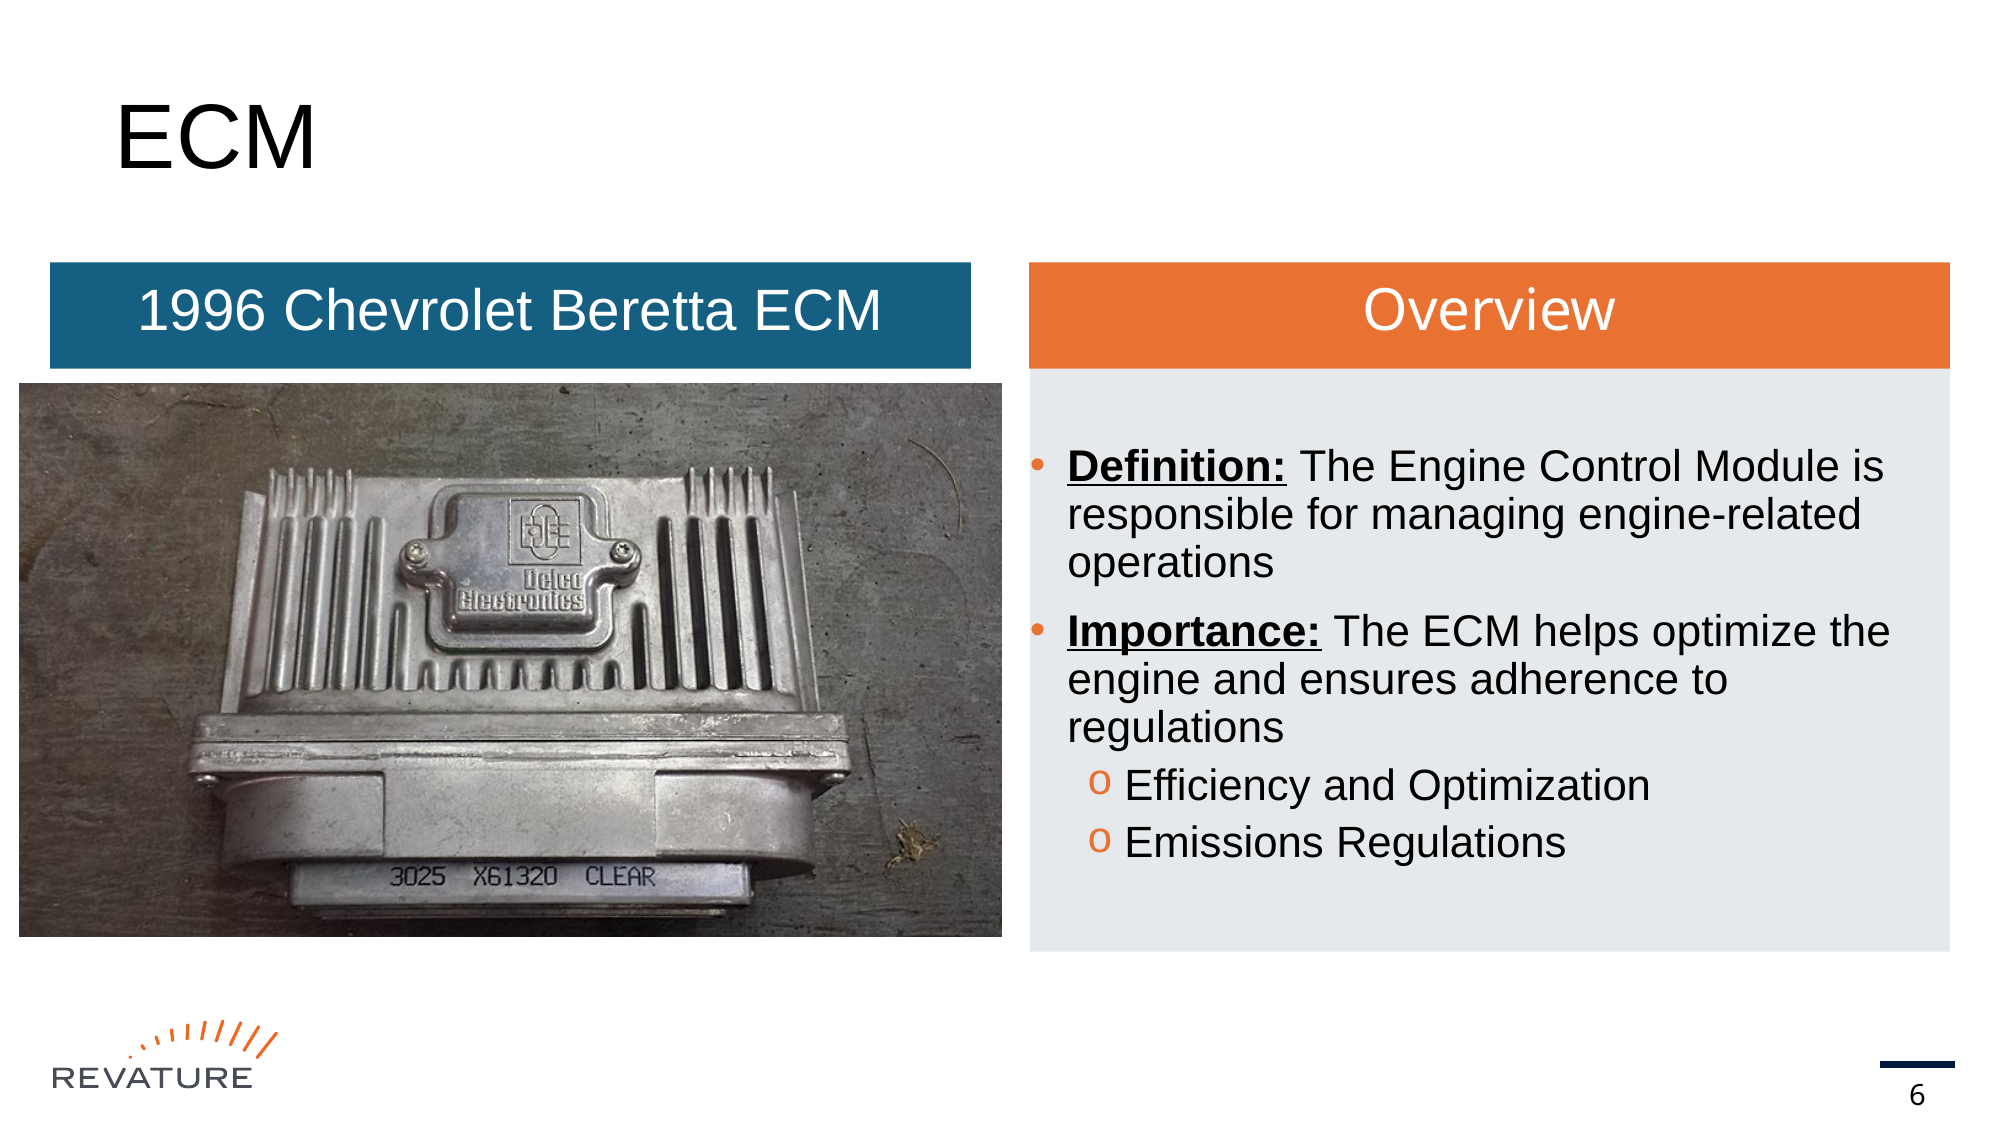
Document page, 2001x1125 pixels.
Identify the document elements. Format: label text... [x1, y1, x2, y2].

list Definition: The Engine Control Module is responsible for managing engine-related operations Importance: The ECM helps optimize the engine and ensures adherence to regulations Efficiency and Optimization Emissions Regulations [1029, 368, 1950, 952]
picture [18, 383, 1002, 938]
list 1996 Chevrolet Beretta ECM [50, 262, 971, 369]
picture [46, 1015, 282, 1093]
list Overview [1029, 262, 1950, 368]
title ECM [99, 45, 1900, 233]
